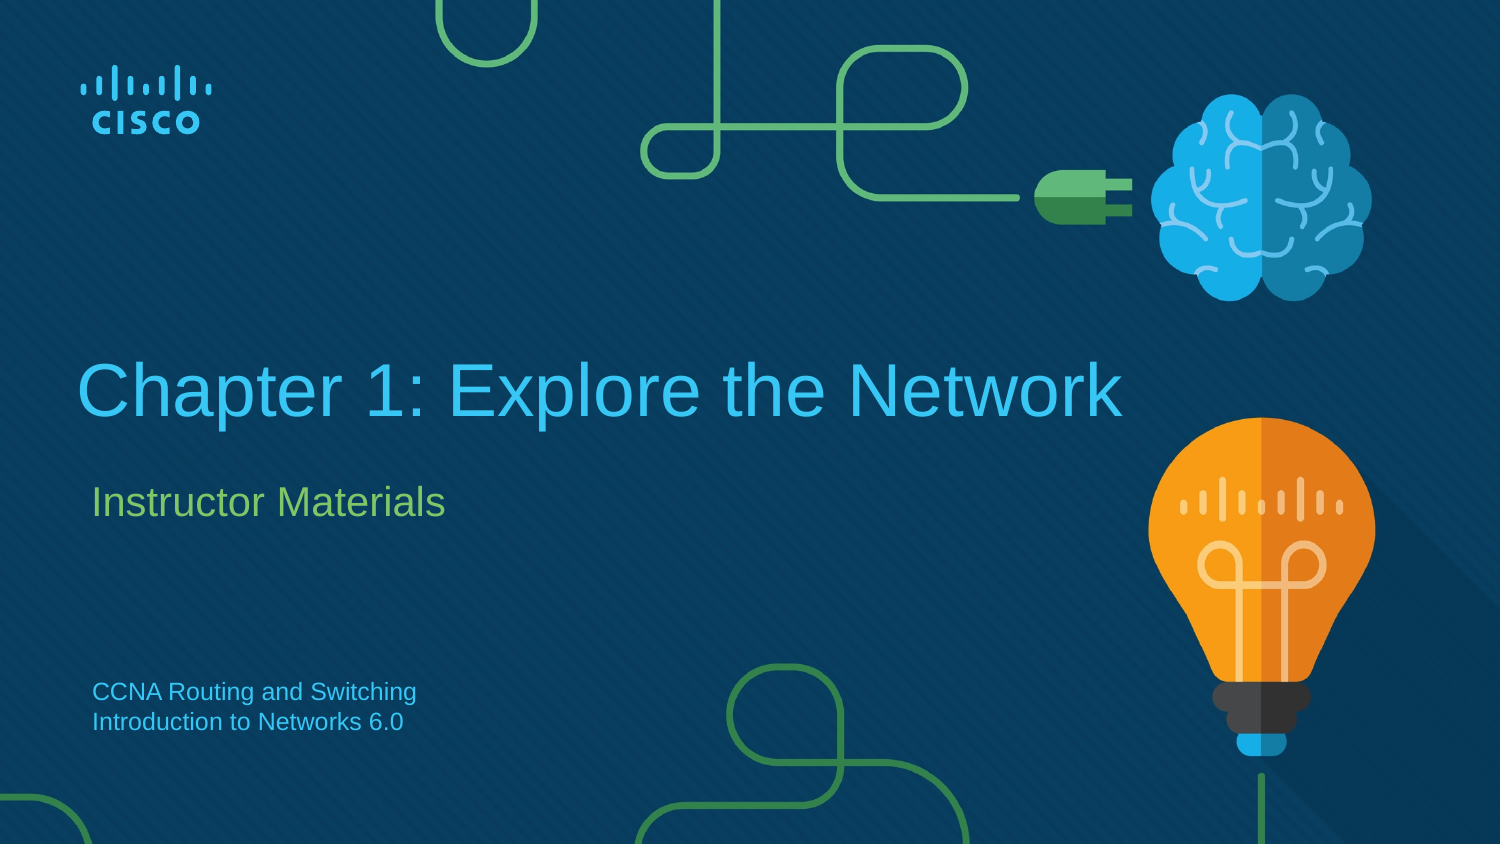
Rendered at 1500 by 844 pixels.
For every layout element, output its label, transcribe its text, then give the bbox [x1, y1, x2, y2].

title Chapter 1: Explore the Network [61, 334, 1140, 440]
picture [0, 0, 1500, 844]
list Instructor Materials [76, 471, 1048, 521]
subtitle CCNA Routing and Switching Introduction to Networks 6.0 [77, 624, 466, 773]
